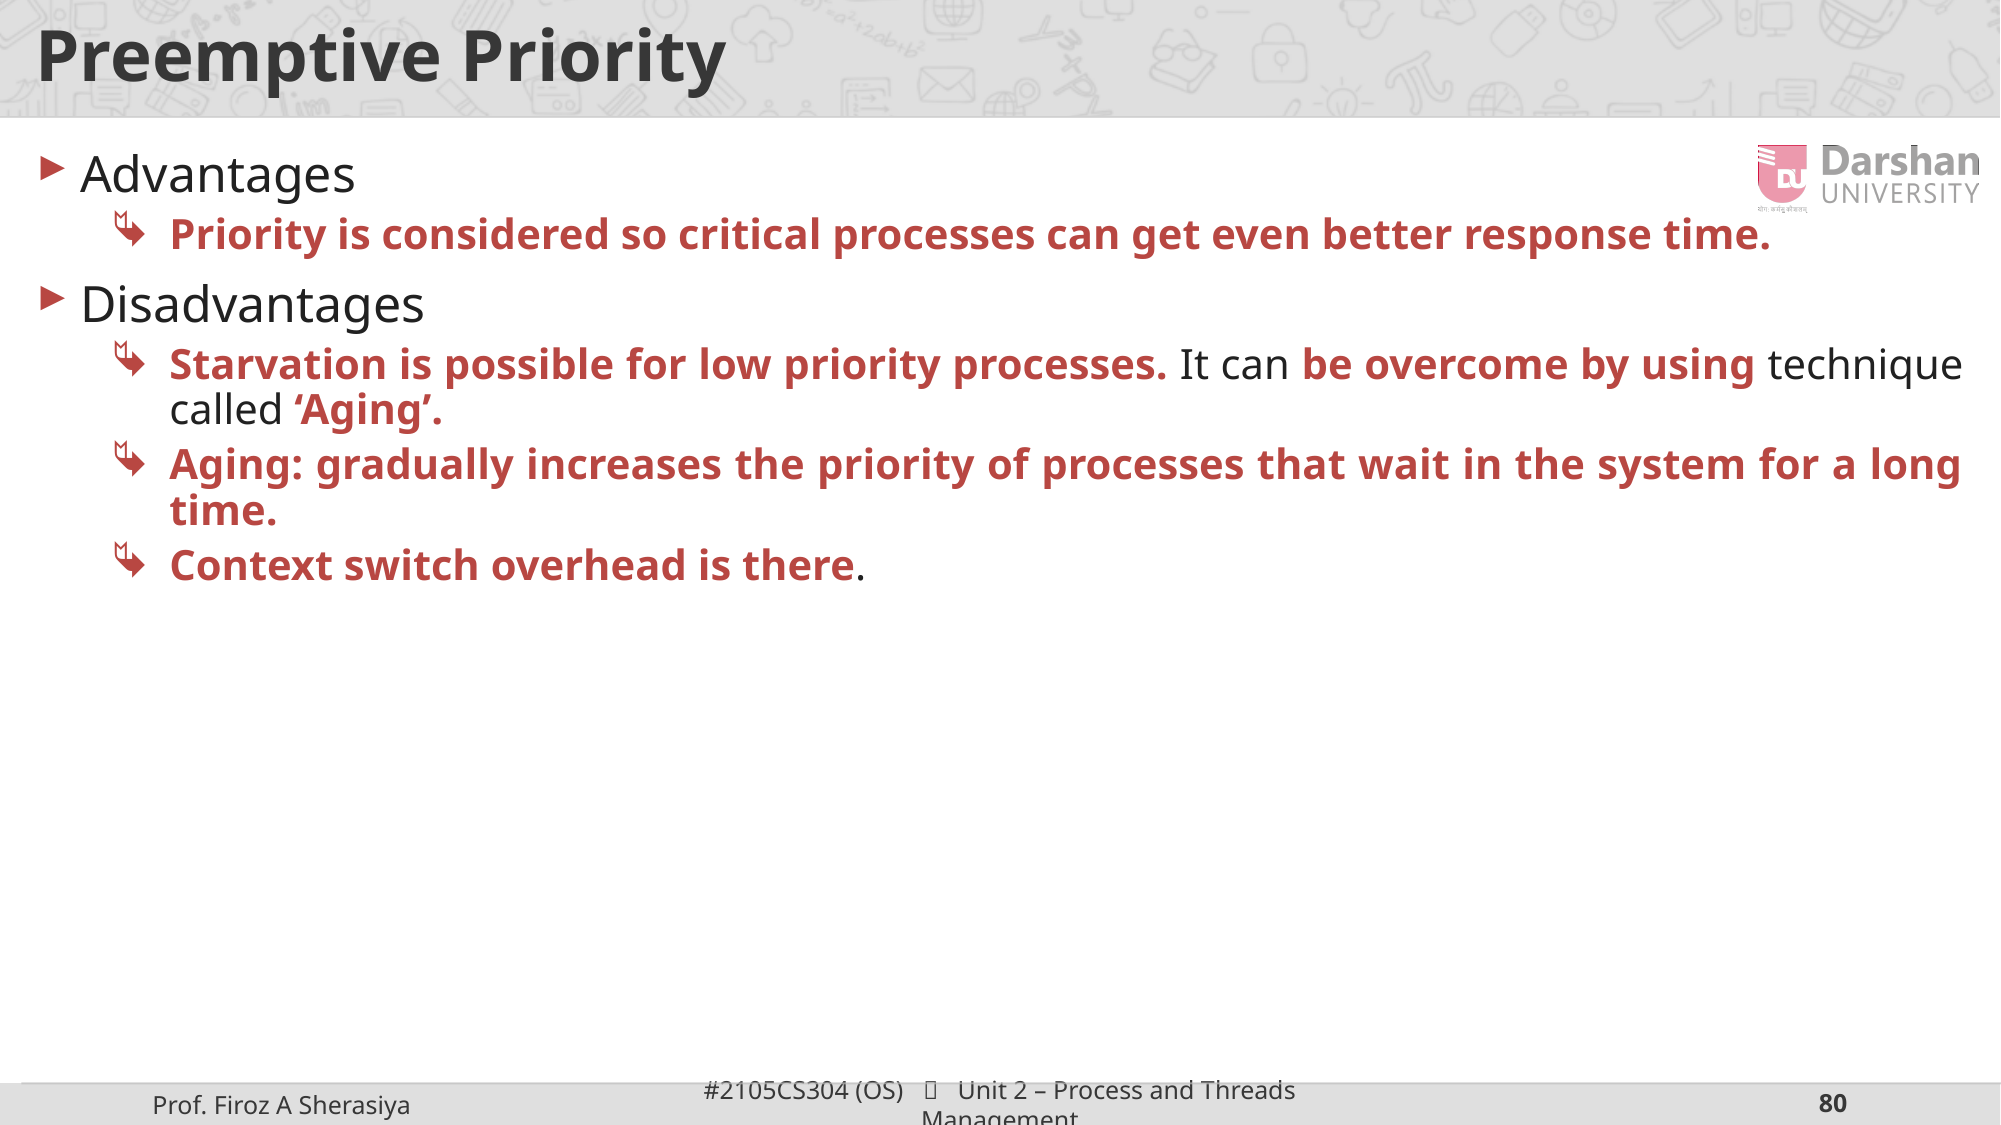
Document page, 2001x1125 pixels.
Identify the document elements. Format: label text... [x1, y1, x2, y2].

title Preemptive Priority [0, 0, 2000, 117]
list Advantages Priority is considered so critical processes can get even better response time. Disadvantages Starvation is possible for low priority processes. It can be overcome by using technique called ‘Aging’. Aging: gradually increases the priority of processes that wait in the system for a long time. Context switch overhead is there. [21, 141, 1979, 1059]
